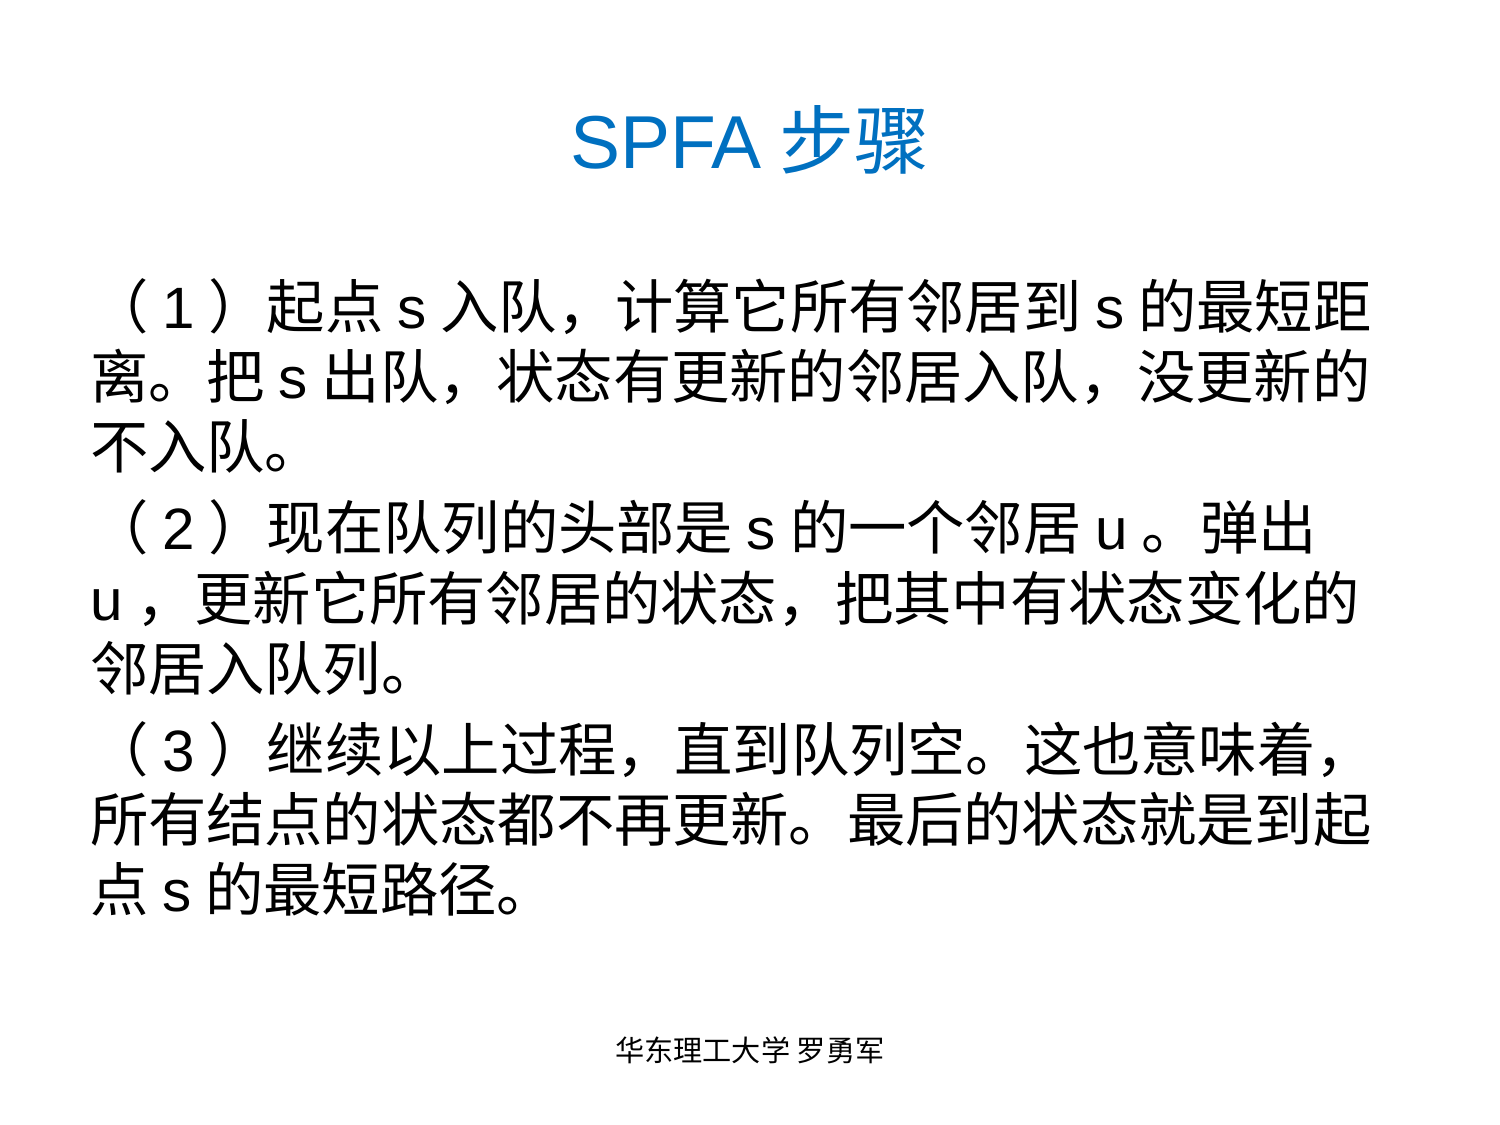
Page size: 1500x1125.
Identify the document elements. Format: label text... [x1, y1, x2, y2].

footer 华东理工大学 罗勇军 [512, 1024, 988, 1103]
list （1）起点s入队，计算它所有邻居到s的最短距离。把s出队，状态有更新的邻居入队，没更新的不入队。 （2）现在队列的头部是s的一个邻居u。弹出u，更新它所有邻居的状态，把其中有状态变化的邻居入队列。 （3）继续以上过程，直到队列空。这也意味着，所有结点的状态都不再更新。最后的状态就是到起点s的最短路径。 [75, 262, 1425, 1005]
title SPFA步骤 [75, 45, 1425, 233]
